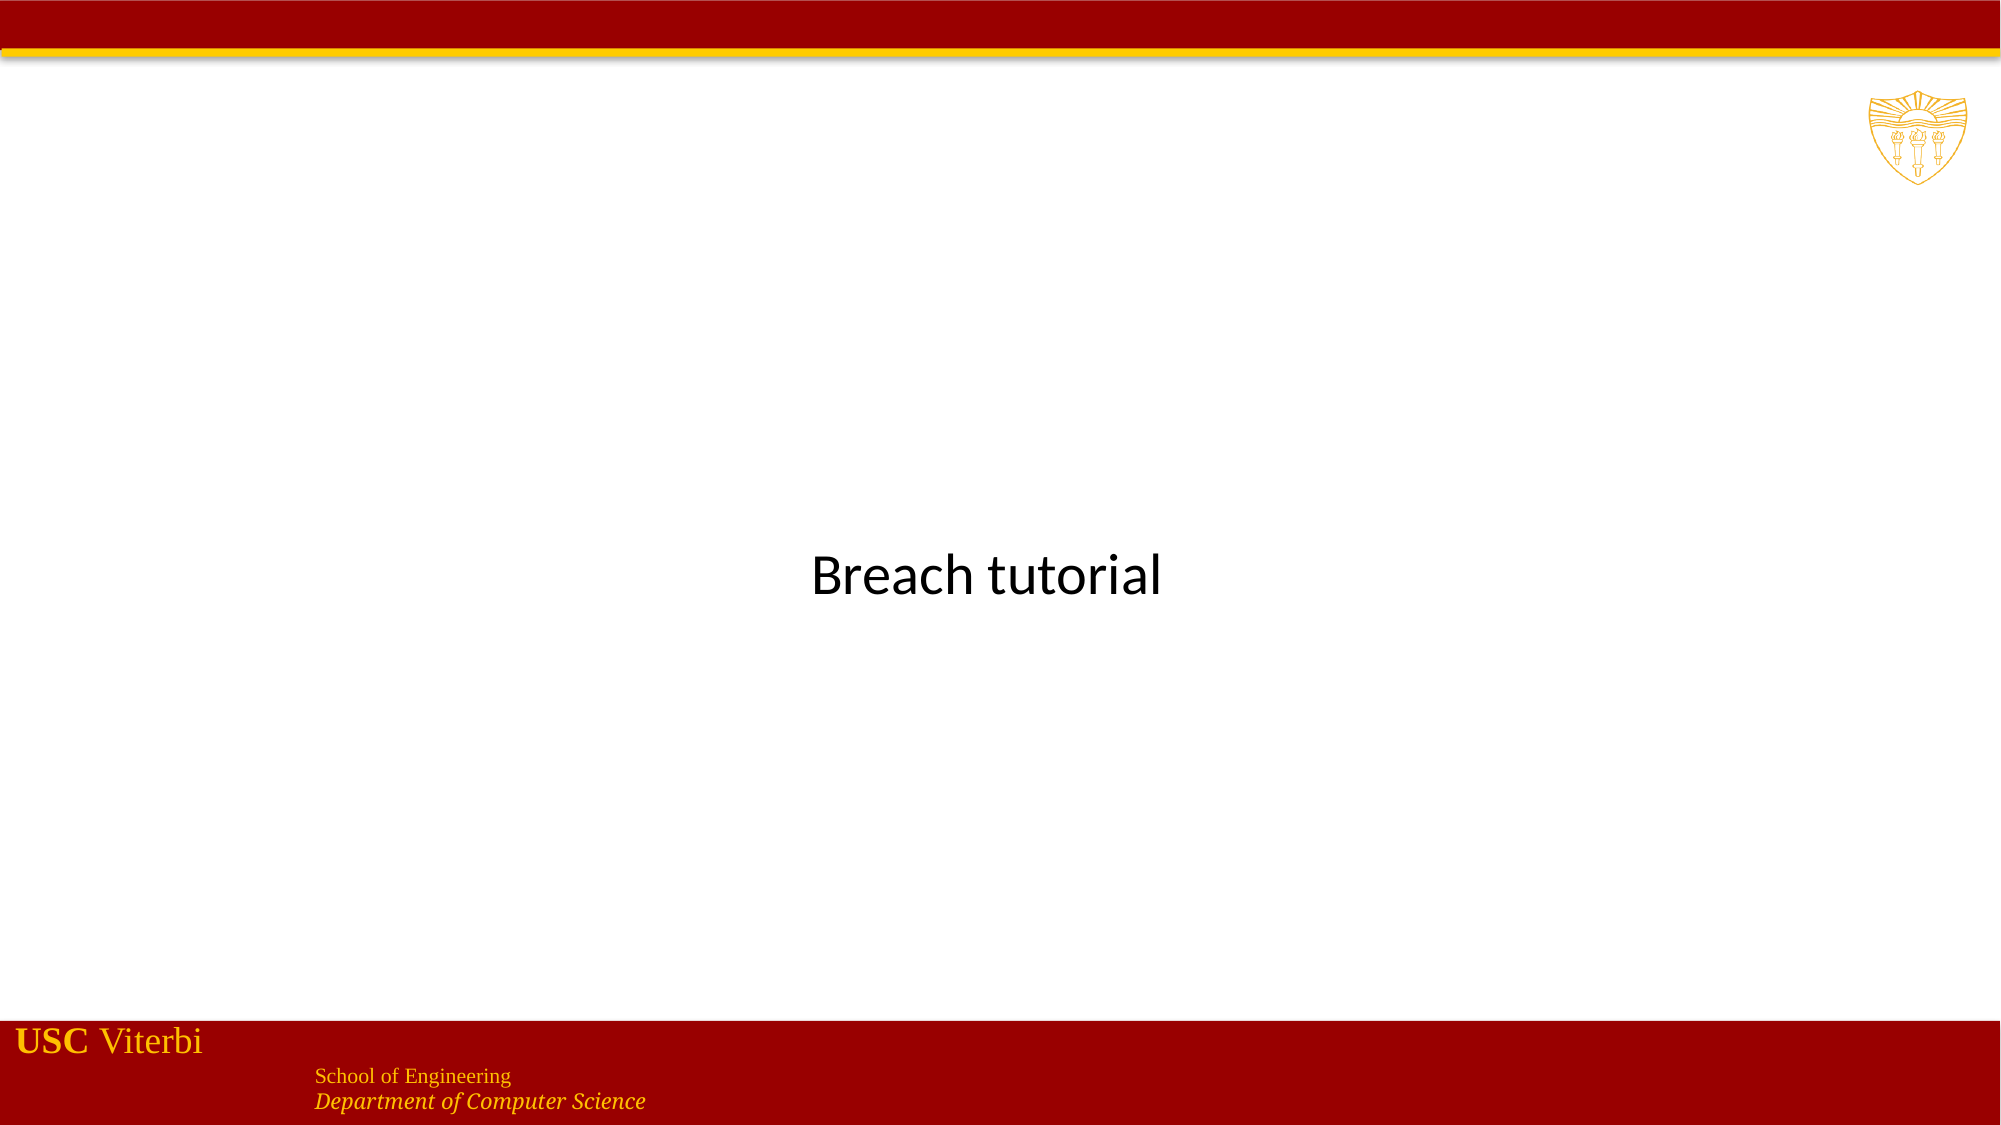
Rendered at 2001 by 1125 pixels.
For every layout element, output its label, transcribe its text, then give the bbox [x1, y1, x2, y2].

picture [1836, 76, 2000, 199]
list Breach tutorial [27, 218, 1947, 933]
